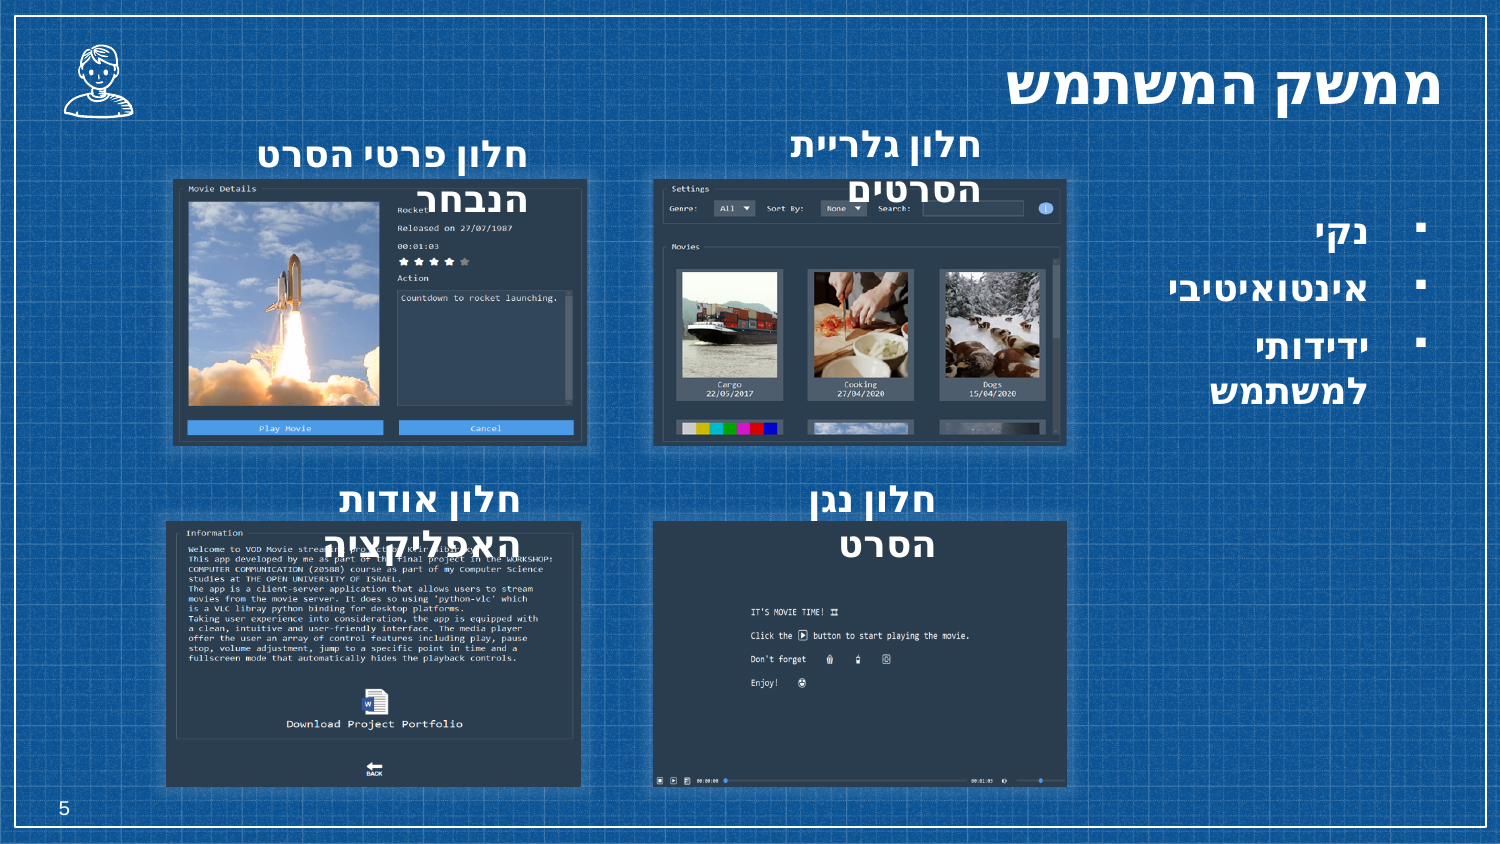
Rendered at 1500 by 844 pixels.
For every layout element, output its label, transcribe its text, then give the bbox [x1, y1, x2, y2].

text_box 5 [10, 779, 86, 828]
picture [0, 0, 1500, 844]
text_box חלון גלריית הסרטים [680, 104, 1011, 178]
text_box חלון אודות האפליקציה [189, 459, 538, 519]
text_box חלון נגן הסרט [715, 460, 953, 519]
list נקי אינטואיטיבי ידידותי למשתמש [1110, 191, 1460, 404]
text_box ממשק המשתמש [109, 31, 1460, 141]
text_box [63, 44, 134, 119]
text_box חלון פרטי הסרט הנבחר [160, 114, 545, 202]
